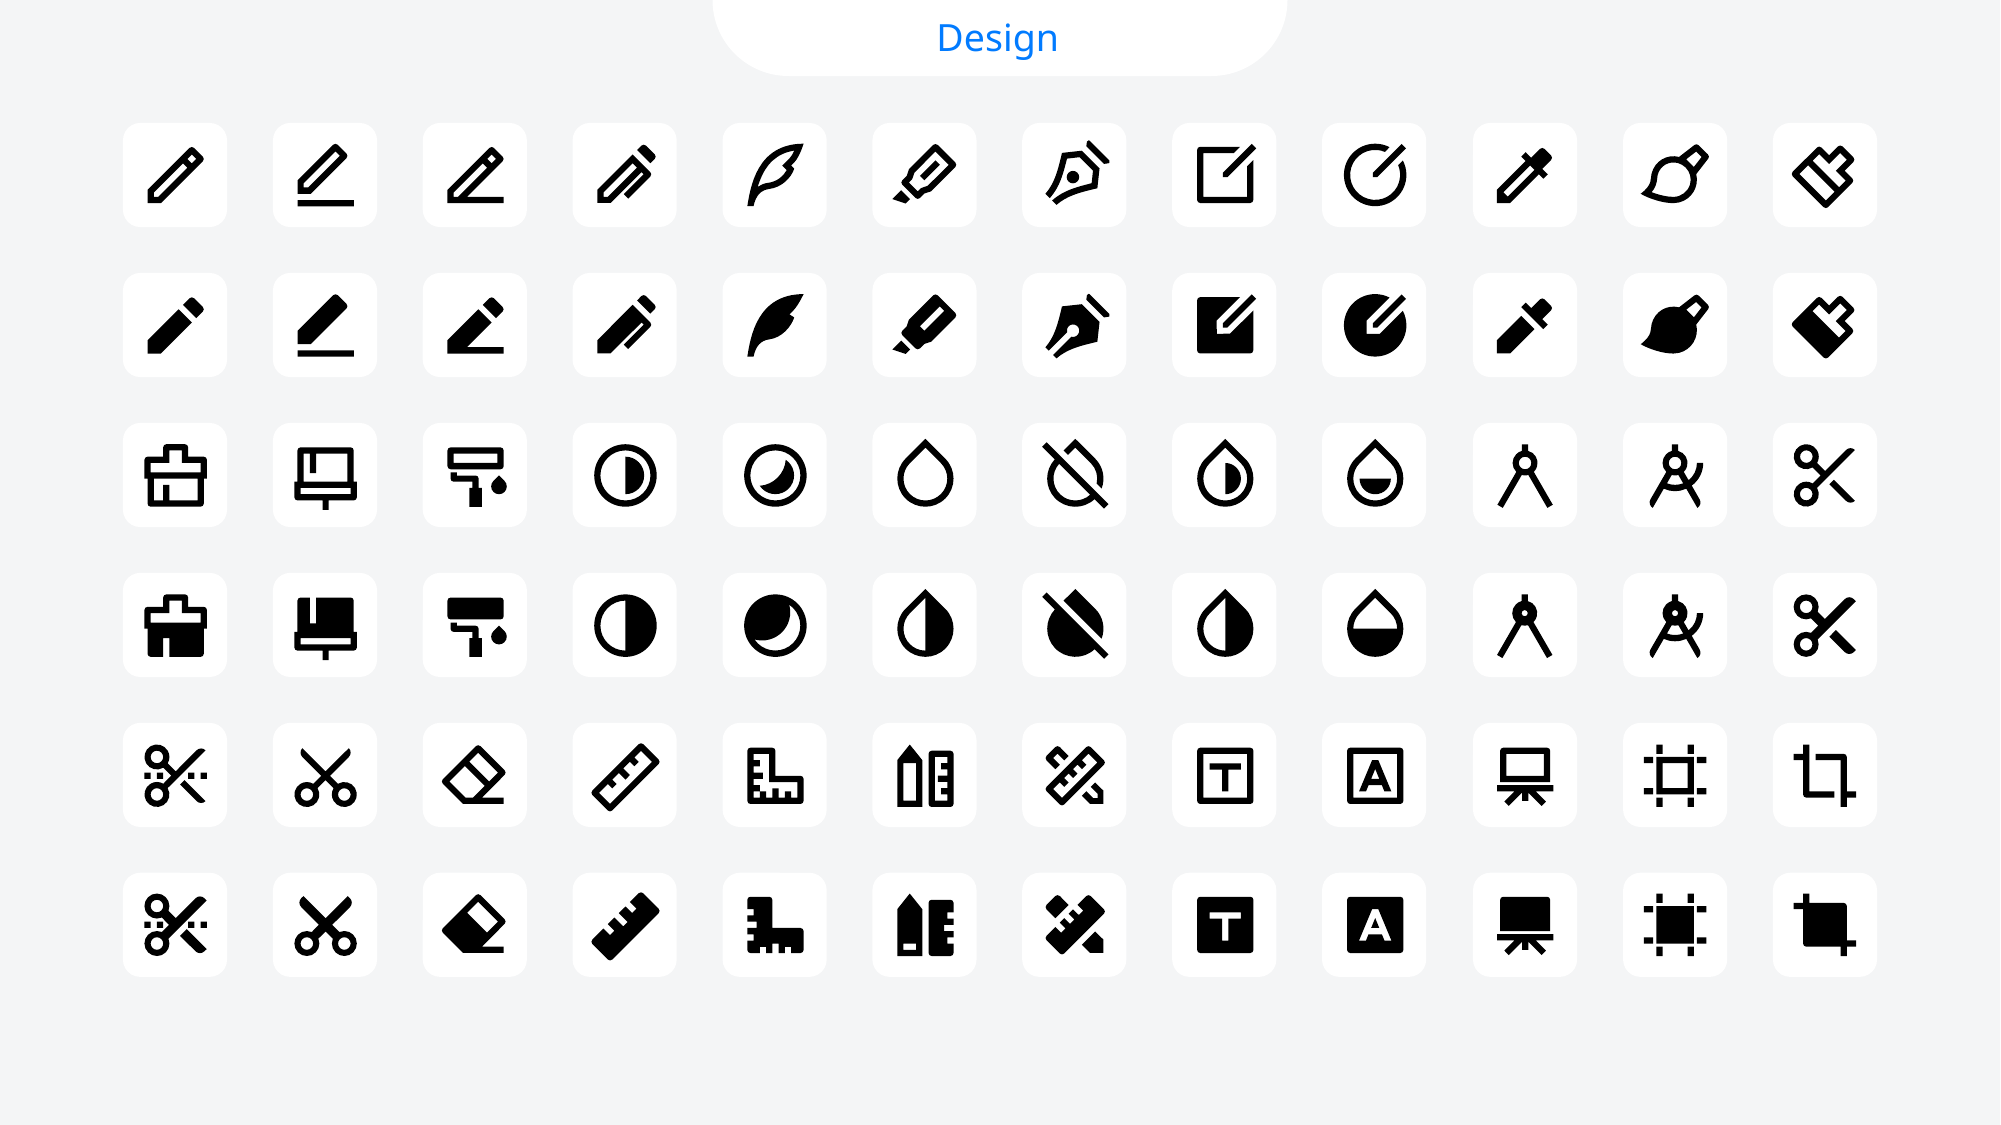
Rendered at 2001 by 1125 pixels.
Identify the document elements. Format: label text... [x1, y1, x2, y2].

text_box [1187, 738, 1263, 814]
text_box [711, 0, 1289, 78]
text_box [438, 437, 514, 513]
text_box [1187, 437, 1263, 513]
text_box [138, 738, 214, 814]
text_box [887, 588, 963, 664]
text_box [1337, 738, 1413, 814]
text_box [288, 437, 364, 513]
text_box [1787, 588, 1863, 664]
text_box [887, 287, 963, 363]
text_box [138, 887, 214, 963]
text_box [737, 437, 813, 513]
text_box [1187, 137, 1263, 213]
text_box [1187, 887, 1263, 963]
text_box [438, 588, 514, 664]
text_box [587, 738, 663, 814]
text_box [1637, 287, 1713, 363]
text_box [1787, 287, 1863, 363]
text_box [887, 137, 963, 213]
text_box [587, 588, 663, 664]
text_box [138, 588, 214, 664]
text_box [737, 738, 813, 814]
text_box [1037, 738, 1113, 814]
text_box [887, 887, 963, 963]
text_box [1187, 588, 1263, 664]
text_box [1337, 588, 1413, 664]
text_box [737, 287, 813, 363]
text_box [887, 437, 963, 513]
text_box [587, 287, 663, 363]
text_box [438, 738, 514, 814]
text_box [438, 287, 514, 363]
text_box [288, 588, 364, 664]
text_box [288, 137, 364, 213]
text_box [1187, 287, 1263, 363]
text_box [887, 738, 963, 814]
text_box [1487, 437, 1563, 513]
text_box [1487, 137, 1563, 213]
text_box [438, 887, 514, 963]
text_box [1787, 437, 1863, 513]
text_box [737, 588, 813, 664]
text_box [1037, 287, 1113, 363]
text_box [1637, 738, 1713, 814]
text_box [1337, 287, 1413, 363]
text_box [1637, 437, 1713, 513]
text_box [1037, 887, 1113, 963]
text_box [737, 887, 813, 963]
text_box Design [838, 6, 1158, 67]
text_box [1337, 887, 1413, 963]
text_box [438, 137, 514, 213]
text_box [1787, 738, 1863, 814]
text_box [1637, 137, 1713, 213]
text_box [138, 137, 214, 213]
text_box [587, 137, 663, 213]
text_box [288, 287, 364, 363]
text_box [587, 887, 663, 963]
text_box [1037, 137, 1113, 213]
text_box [1637, 887, 1713, 963]
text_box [1037, 588, 1113, 664]
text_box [288, 738, 364, 814]
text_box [737, 137, 813, 213]
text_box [1487, 588, 1563, 664]
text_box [1337, 437, 1413, 513]
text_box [138, 287, 214, 363]
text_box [1487, 738, 1563, 814]
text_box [1487, 287, 1563, 363]
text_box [1487, 887, 1563, 963]
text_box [1787, 887, 1863, 963]
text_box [288, 887, 364, 963]
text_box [138, 437, 214, 513]
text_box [1337, 137, 1413, 213]
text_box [1037, 437, 1113, 513]
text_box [1637, 588, 1713, 664]
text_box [1787, 137, 1863, 213]
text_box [587, 437, 663, 513]
